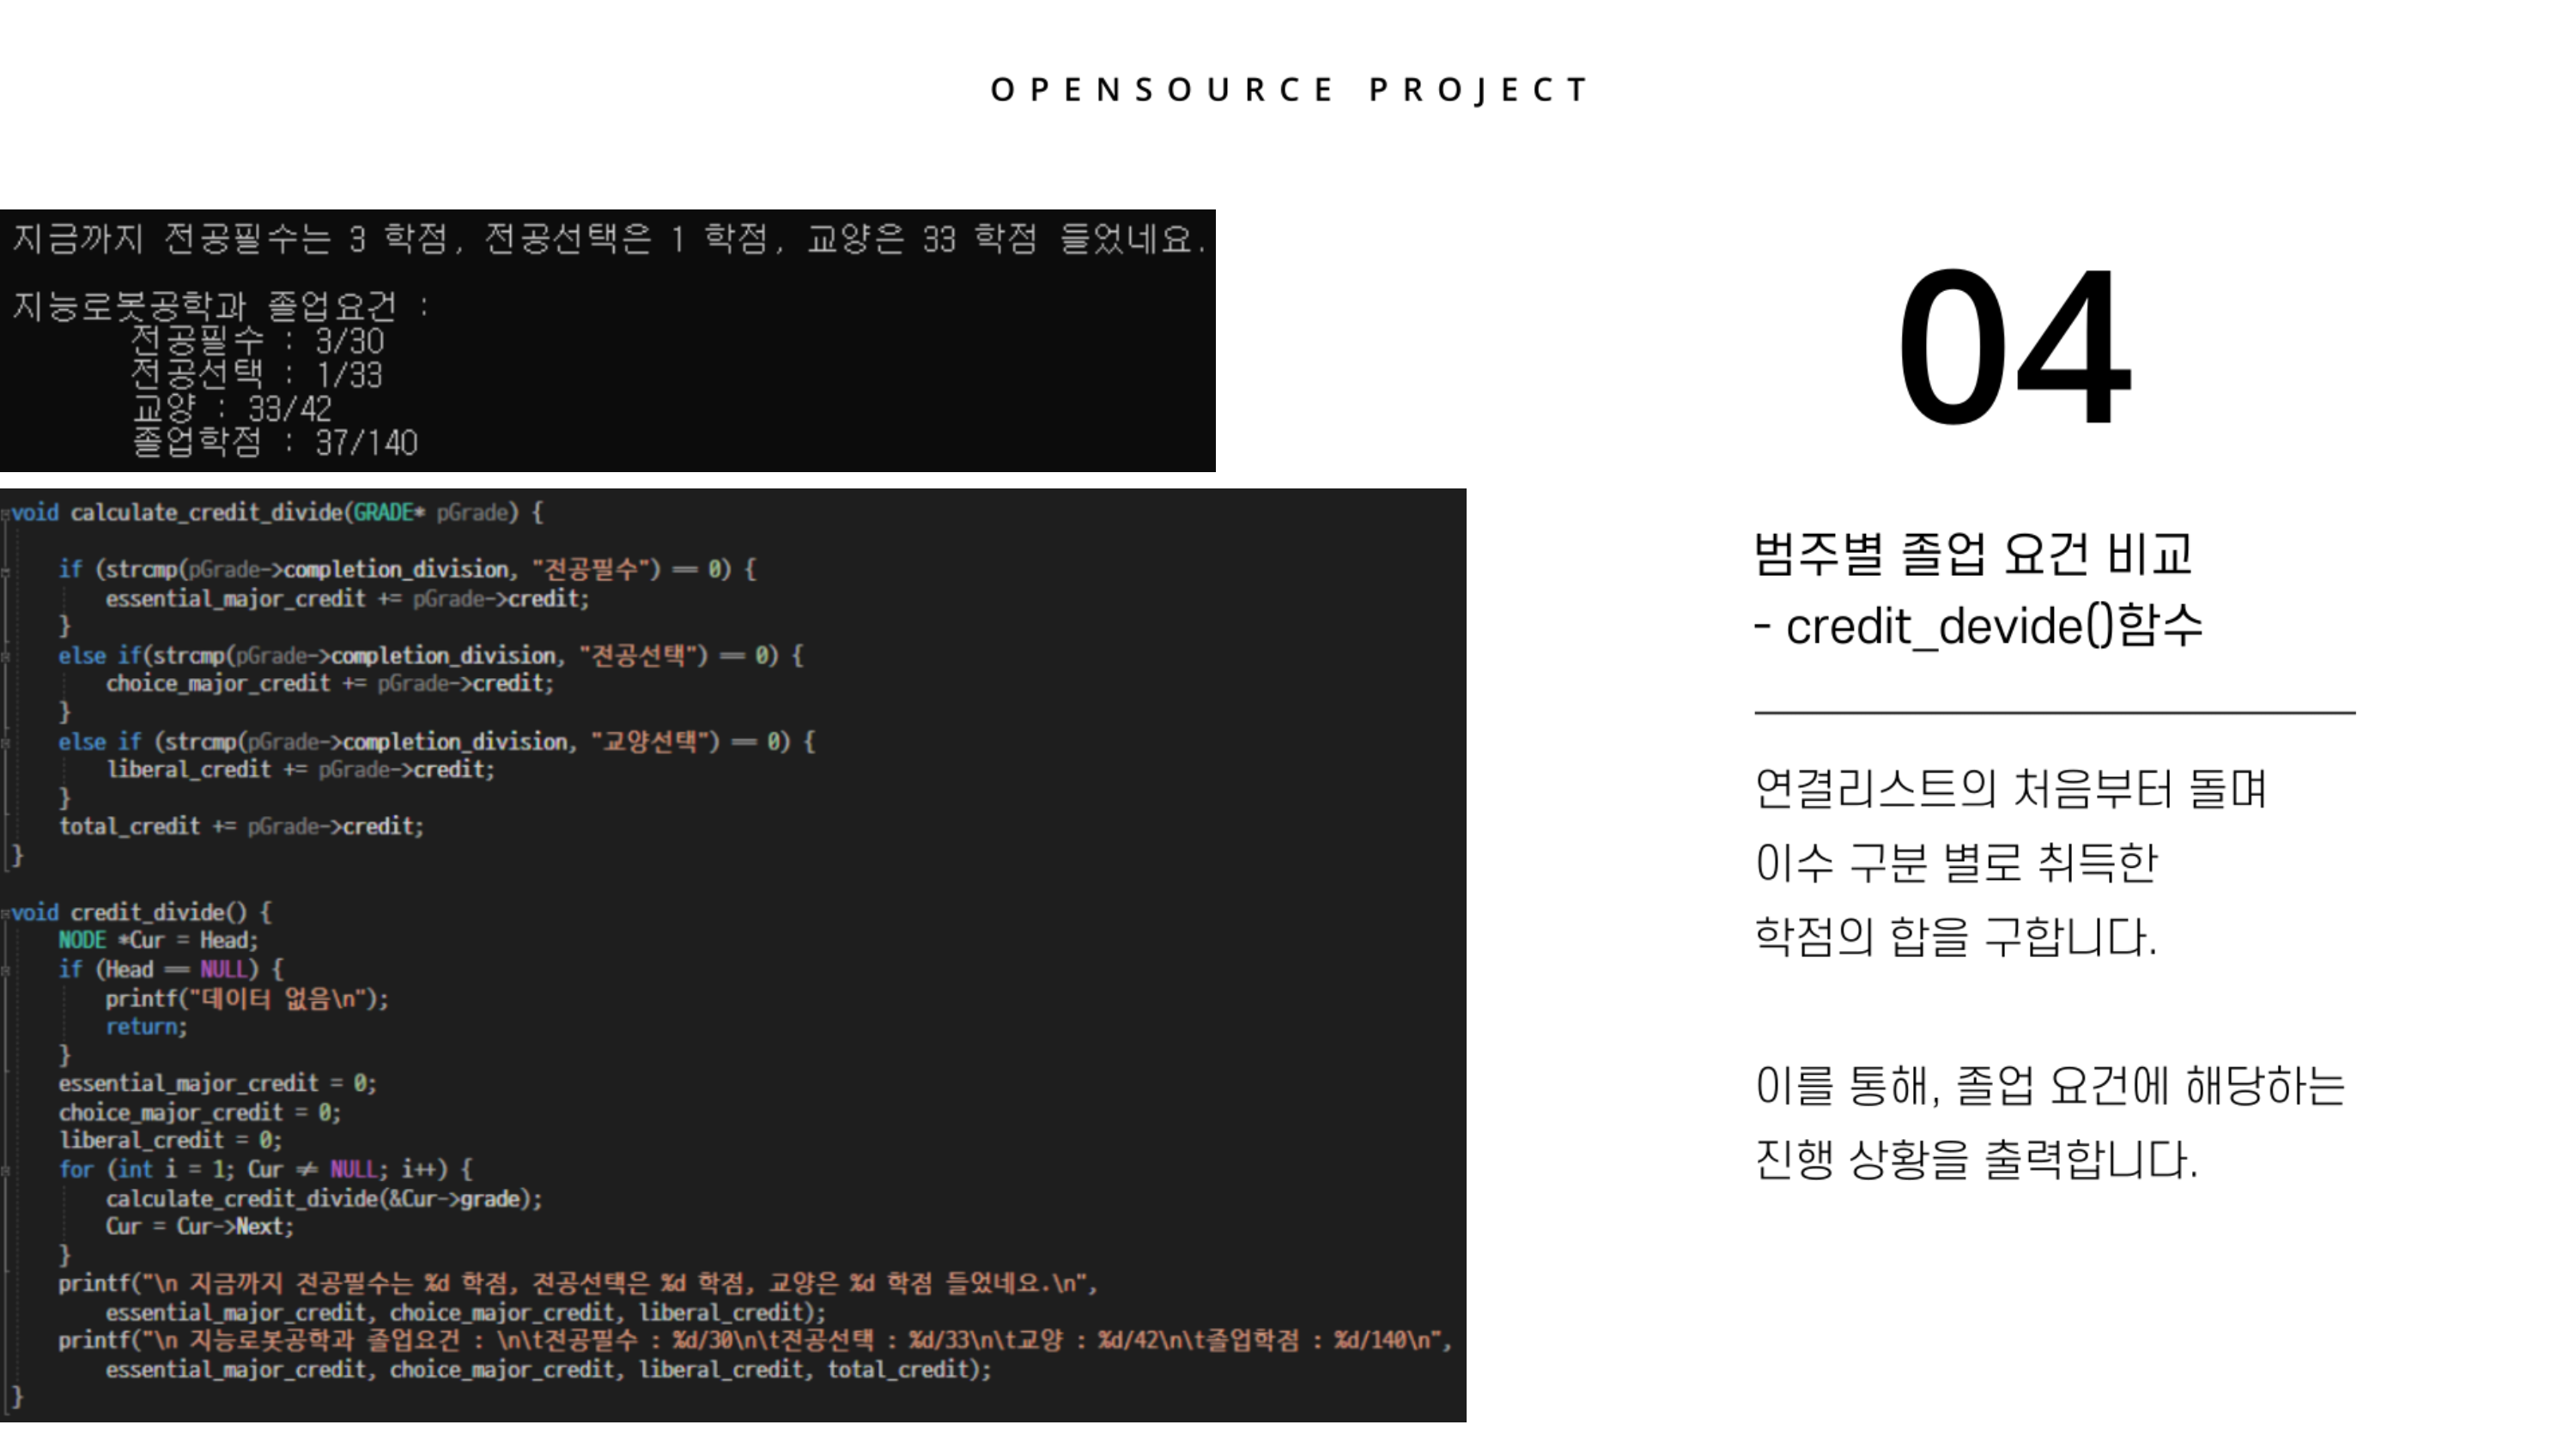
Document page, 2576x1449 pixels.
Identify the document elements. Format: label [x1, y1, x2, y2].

picture [1746, 161, 2227, 673]
text_box [0, 209, 1217, 472]
text_box [0, 488, 1467, 1422]
picture [556, 60, 1601, 125]
picture [1747, 753, 2366, 1201]
text_box [1754, 707, 2356, 718]
